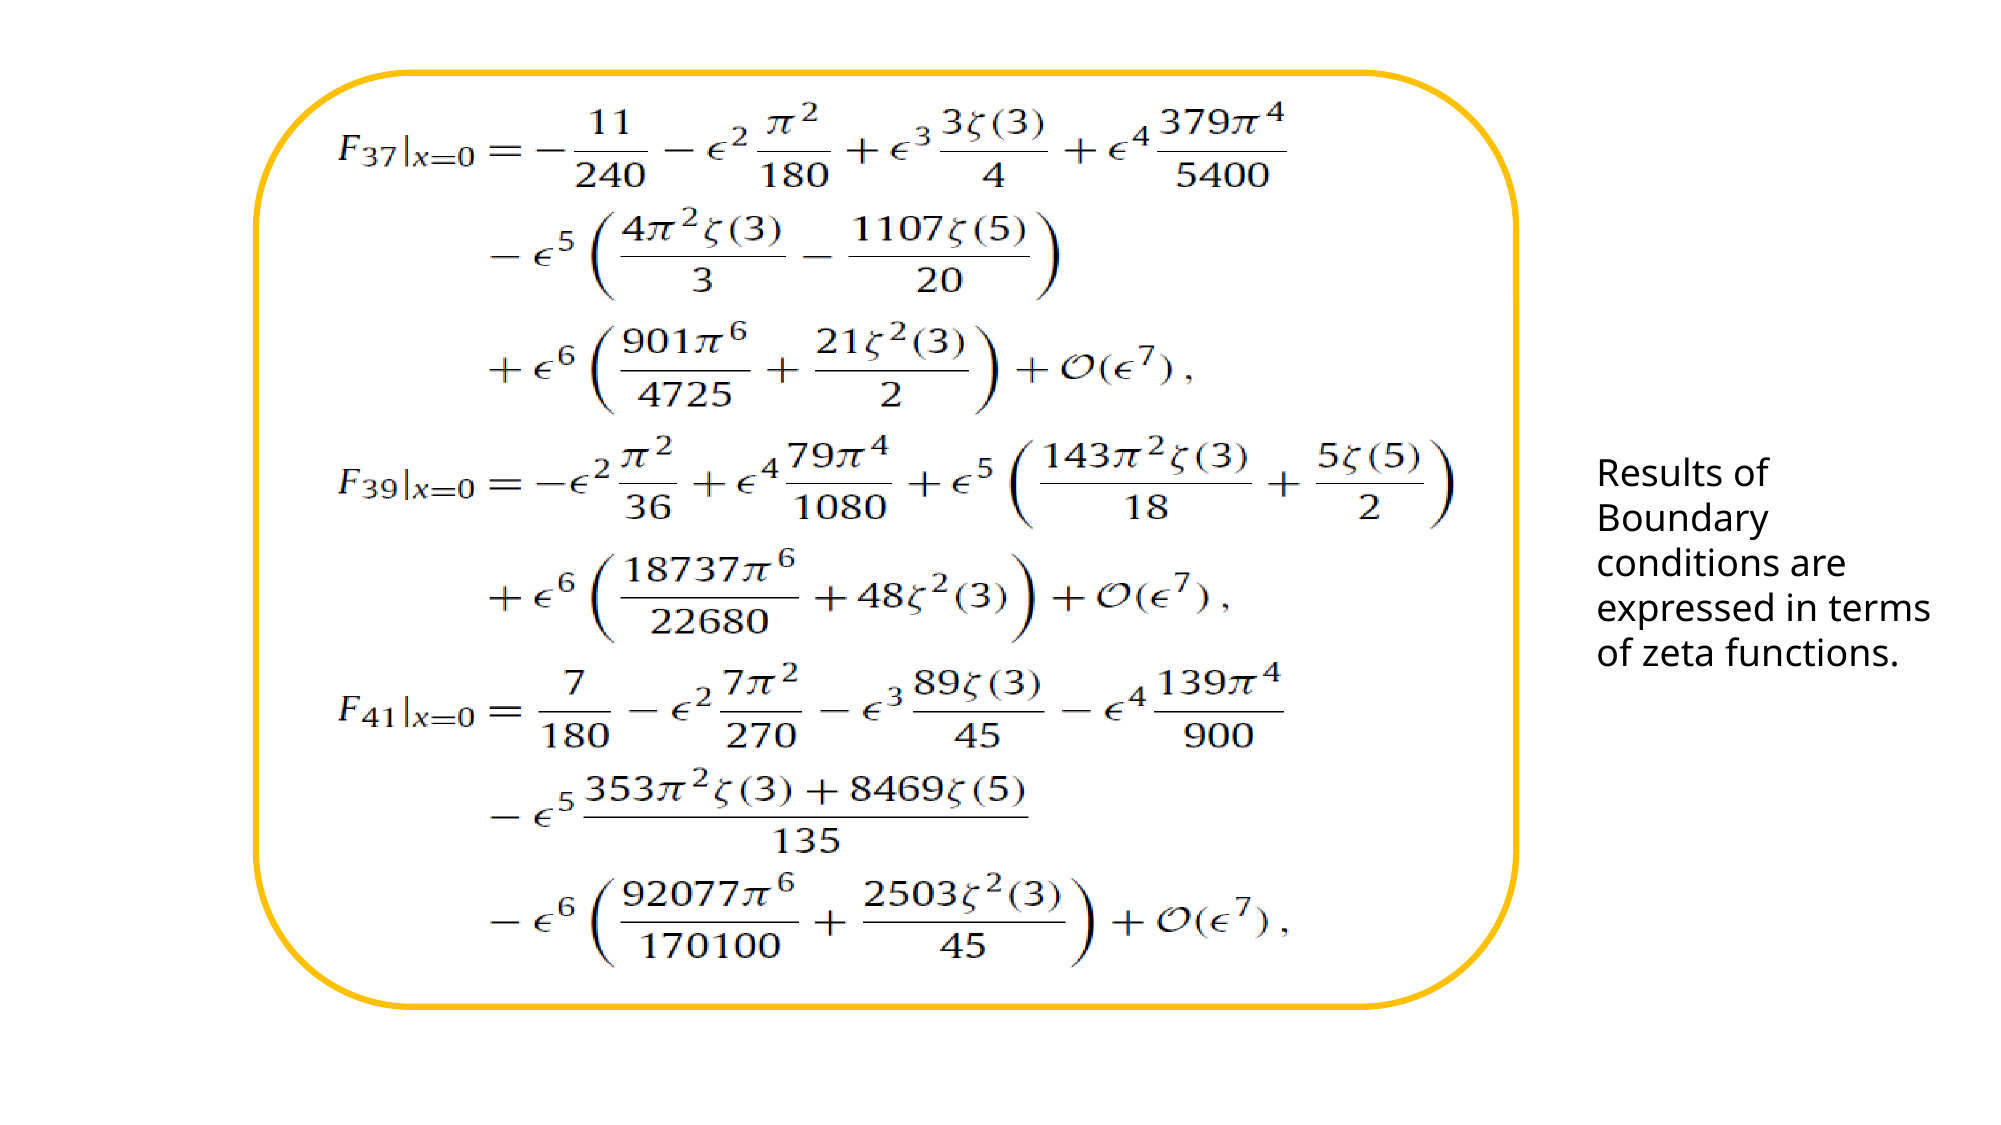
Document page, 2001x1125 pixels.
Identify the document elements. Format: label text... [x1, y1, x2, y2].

text_box [315, 975, 1457, 1008]
text_box [254, 155, 273, 925]
text_box [1498, 153, 1518, 927]
text_box Results of Boundary conditions are expressed in terms of zeta functions. [1581, 441, 1956, 682]
picture [273, 72, 1498, 975]
